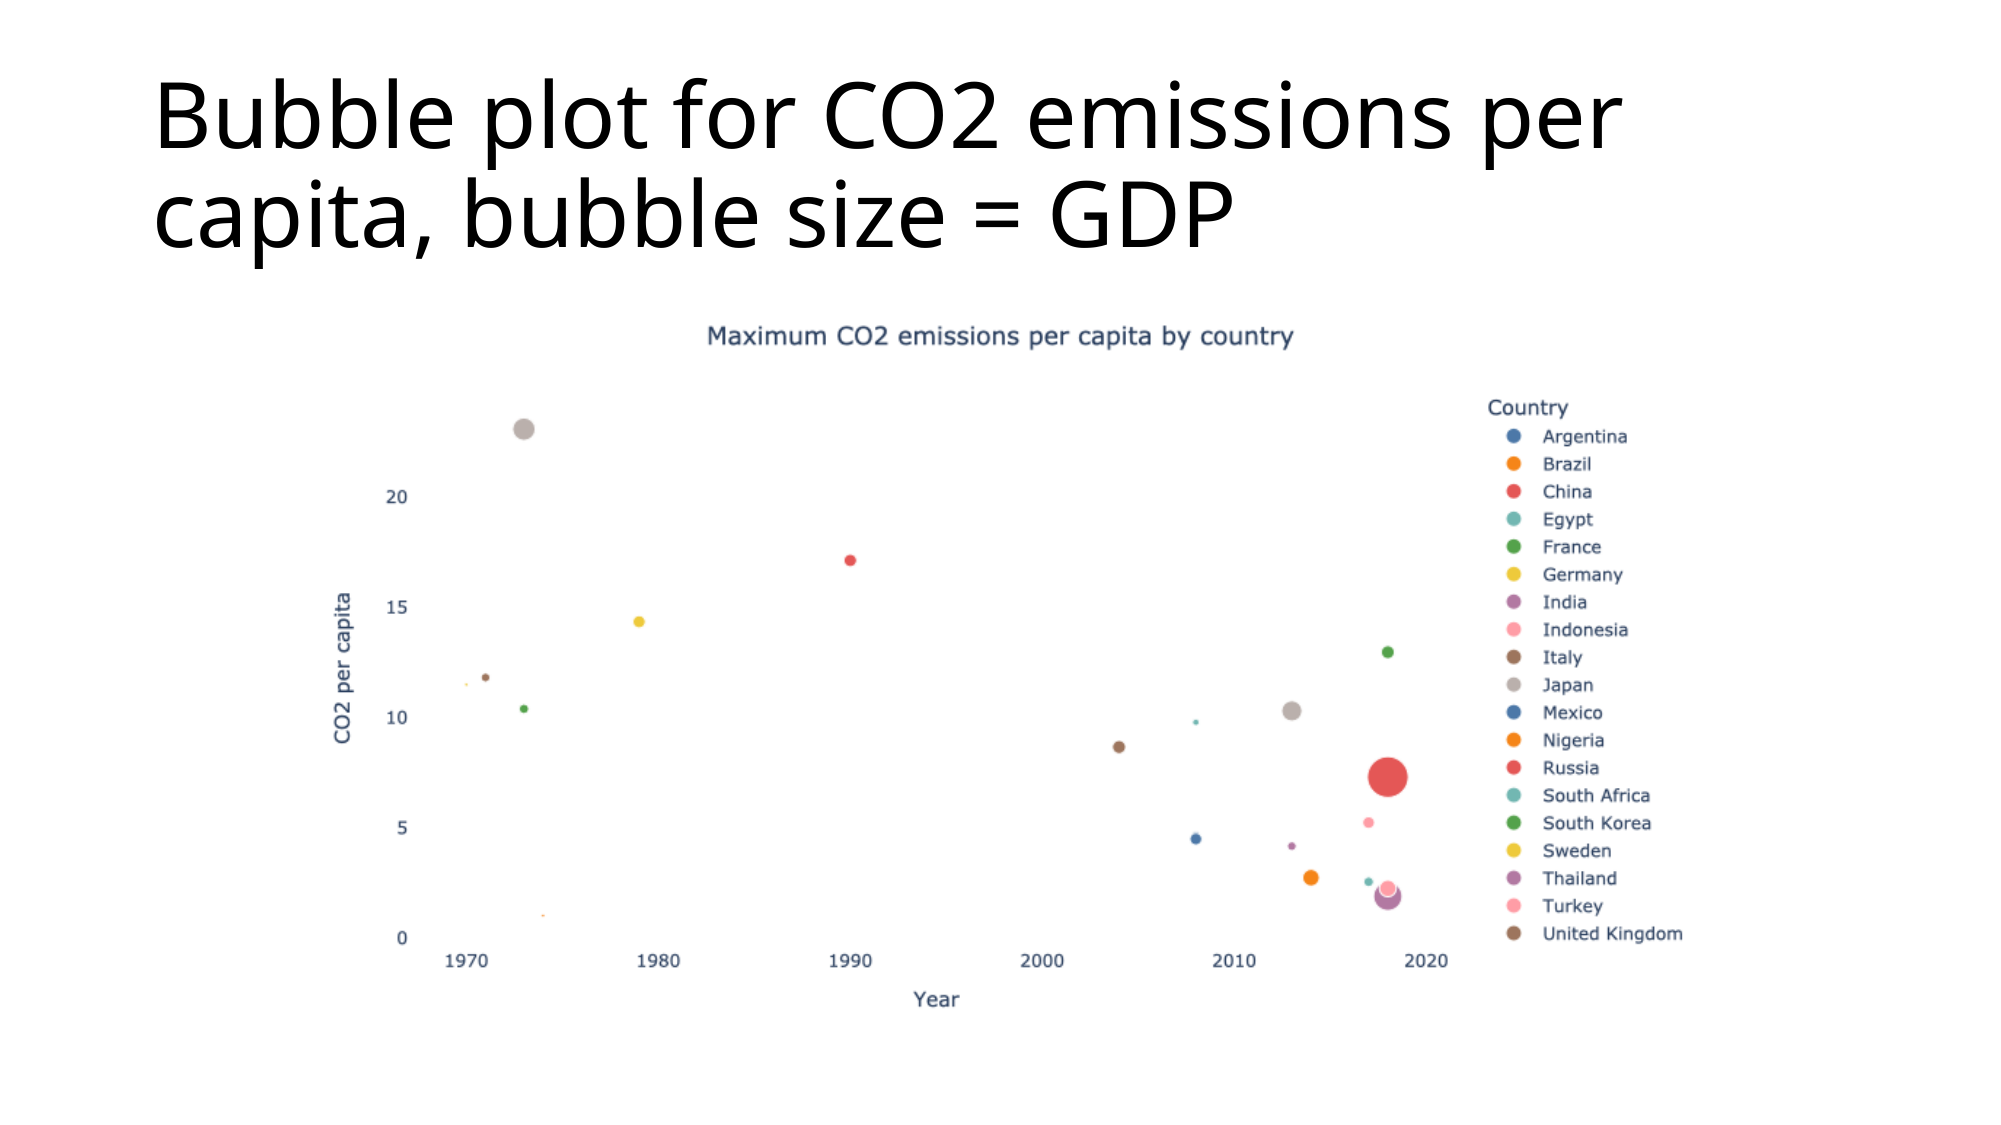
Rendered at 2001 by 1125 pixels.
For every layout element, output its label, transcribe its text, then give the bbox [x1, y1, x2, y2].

title Bubble plot for CO2 emissions per capita, bubble size = GDP [137, 59, 1863, 278]
picture [293, 301, 1707, 1066]
